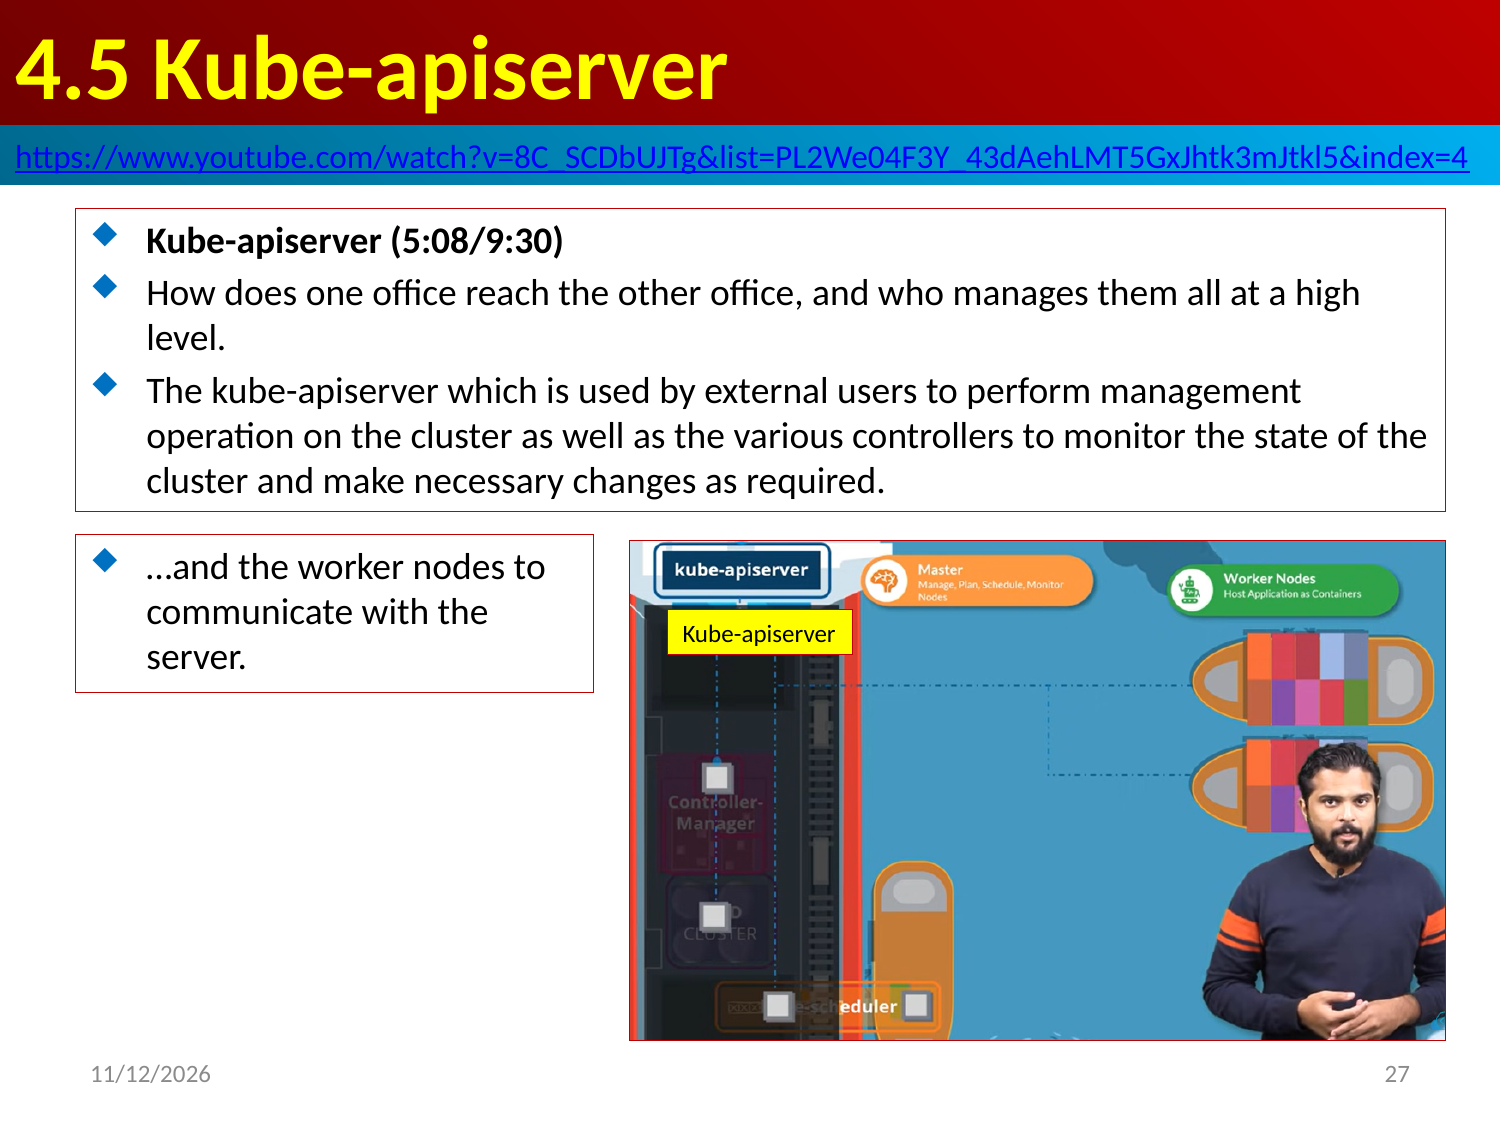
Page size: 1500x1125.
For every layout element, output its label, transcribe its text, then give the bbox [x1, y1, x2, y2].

title 4.5 Kube-apiserver [0, 0, 1500, 125]
subtitle Kube-apiserver (5:08/9:30) How does one office reach the other office, and who manages them all at a high level. The kube-apiserver which is used by external users to perform management operation on the cluster as well as the various controllers to monitor the state of the cluster and make necessary changes as required. [75, 208, 1446, 512]
picture [629, 540, 1446, 1042]
text_box …and the worker nodes to communicate with the server. [75, 534, 594, 693]
slide_number 27 [1074, 1051, 1425, 1103]
text_box https://www.youtube.com/watch?v=8C_SCDbUJTg&list=PL2We04F3Y_43dAehLMT5GxJhtk3mJtkl5&index=4 [0, 125, 1500, 185]
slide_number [75, 1042, 425, 1103]
